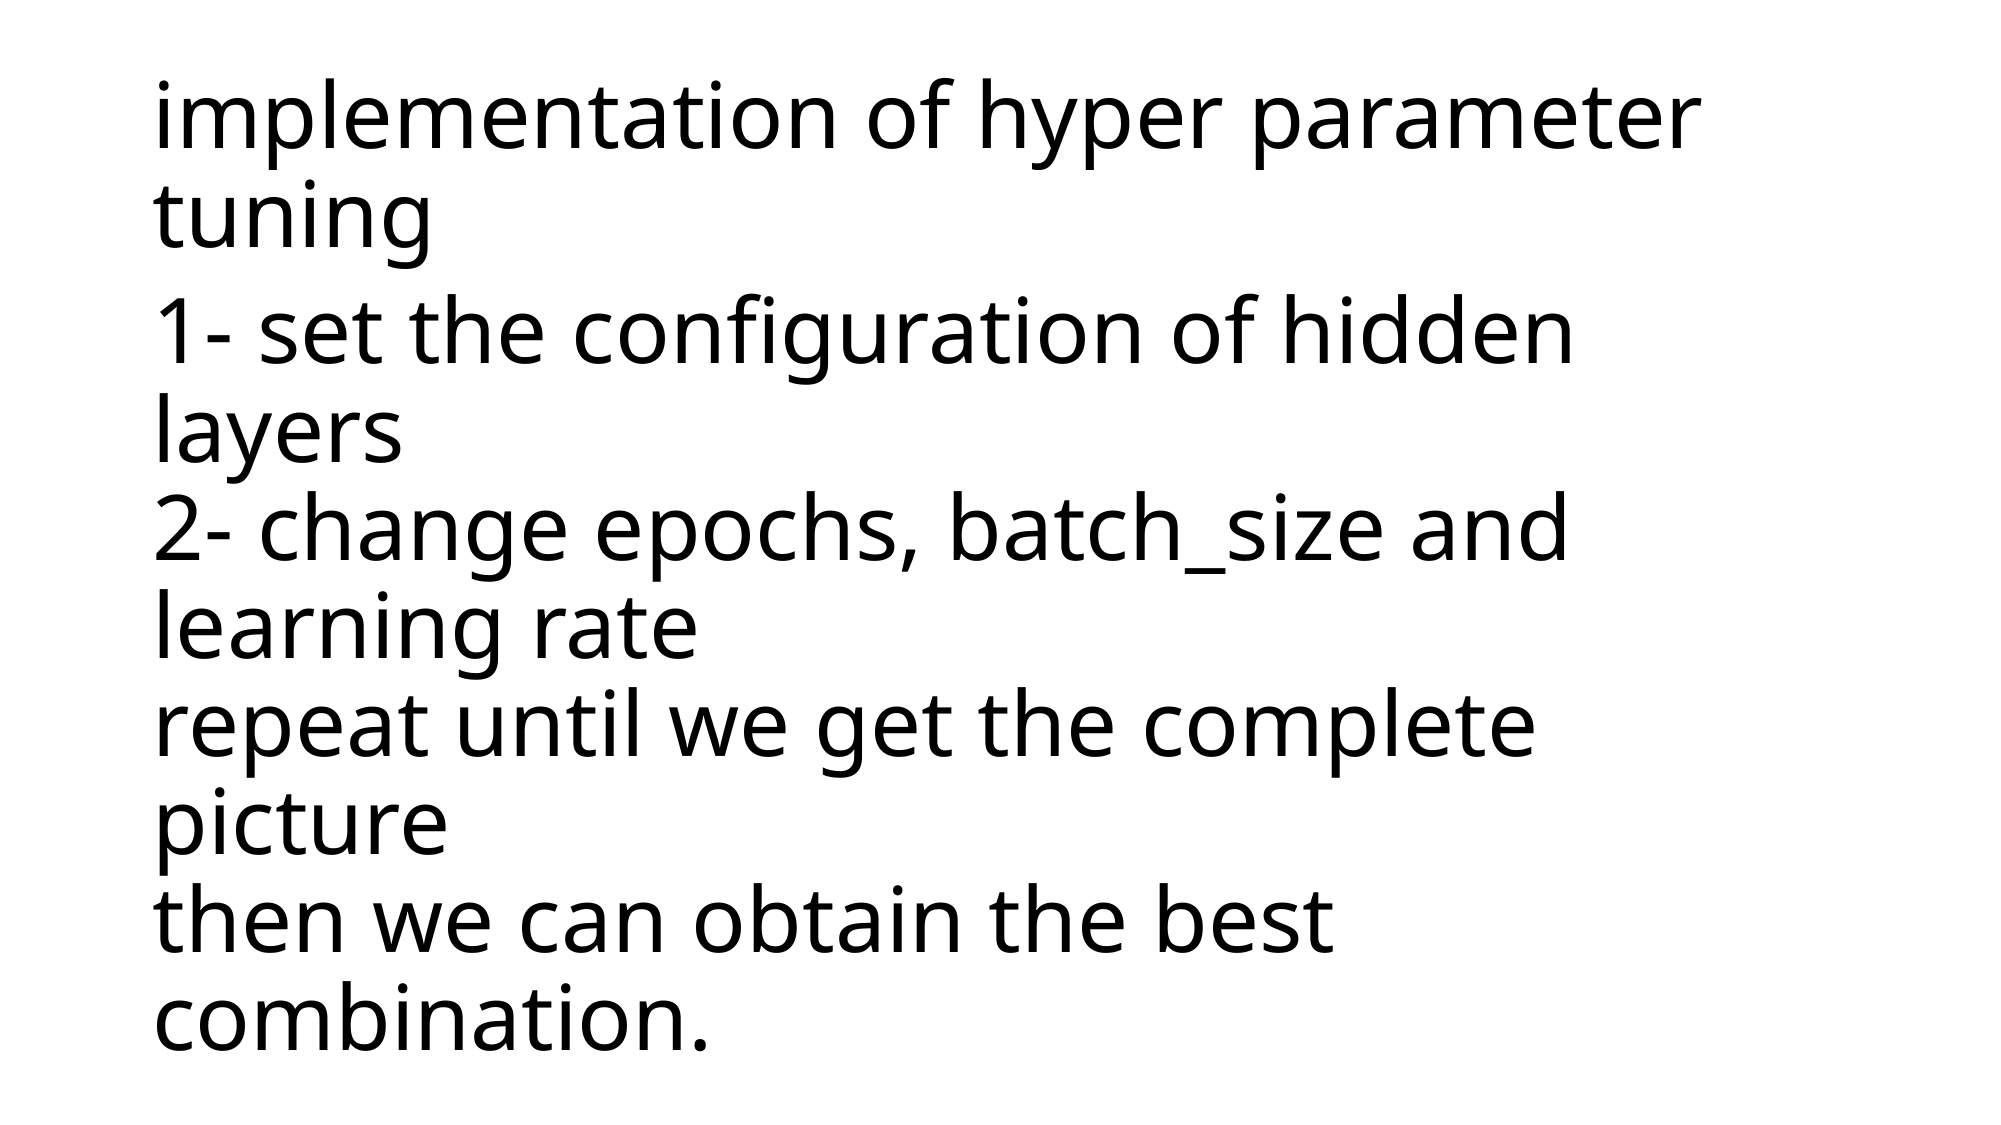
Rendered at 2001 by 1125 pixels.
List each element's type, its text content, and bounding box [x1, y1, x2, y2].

text_box 1- set the configuration of hidden layers 2- change epochs, batch_size and learning rate repeat until we get the complete picture then we can obtain the best combination. [137, 277, 1863, 1078]
title implementation of hyper parameter tuning [137, 59, 1863, 277]
